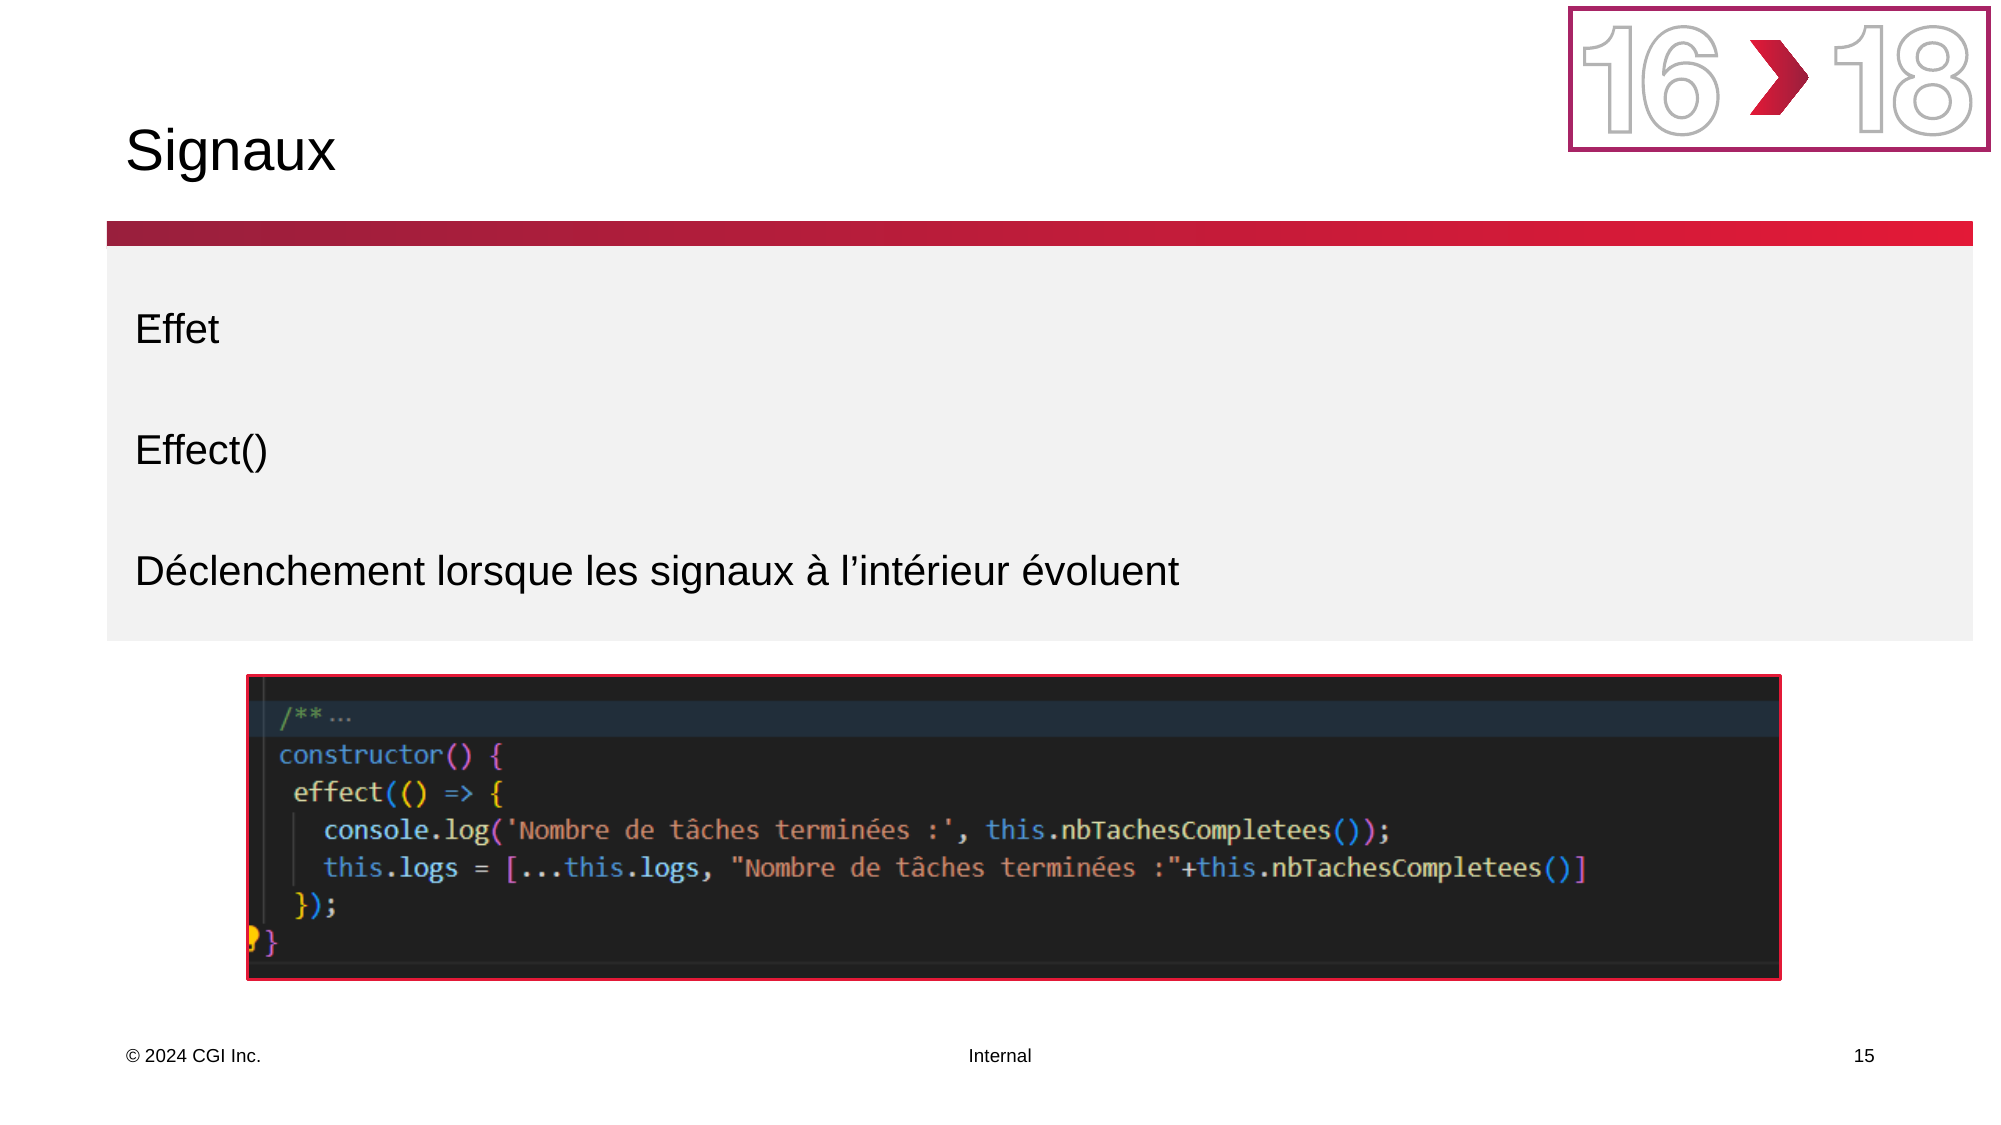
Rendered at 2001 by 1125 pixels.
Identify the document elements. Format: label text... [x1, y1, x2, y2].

title Signaux [125, 111, 1875, 200]
table_header [107, 222, 1973, 246]
text_box [1570, 8, 1989, 150]
text_box [1747, 37, 1811, 118]
text_box [1583, 25, 1632, 134]
text_box [1641, 25, 1720, 137]
picture [249, 676, 1780, 979]
text_box [1834, 25, 1884, 134]
table_cell . [107, 251, 1973, 641]
text_box [1892, 25, 1973, 137]
list Effet Effect() Déclenchement lorsque les signaux à l’intérieur évoluent [134, 302, 1393, 1052]
